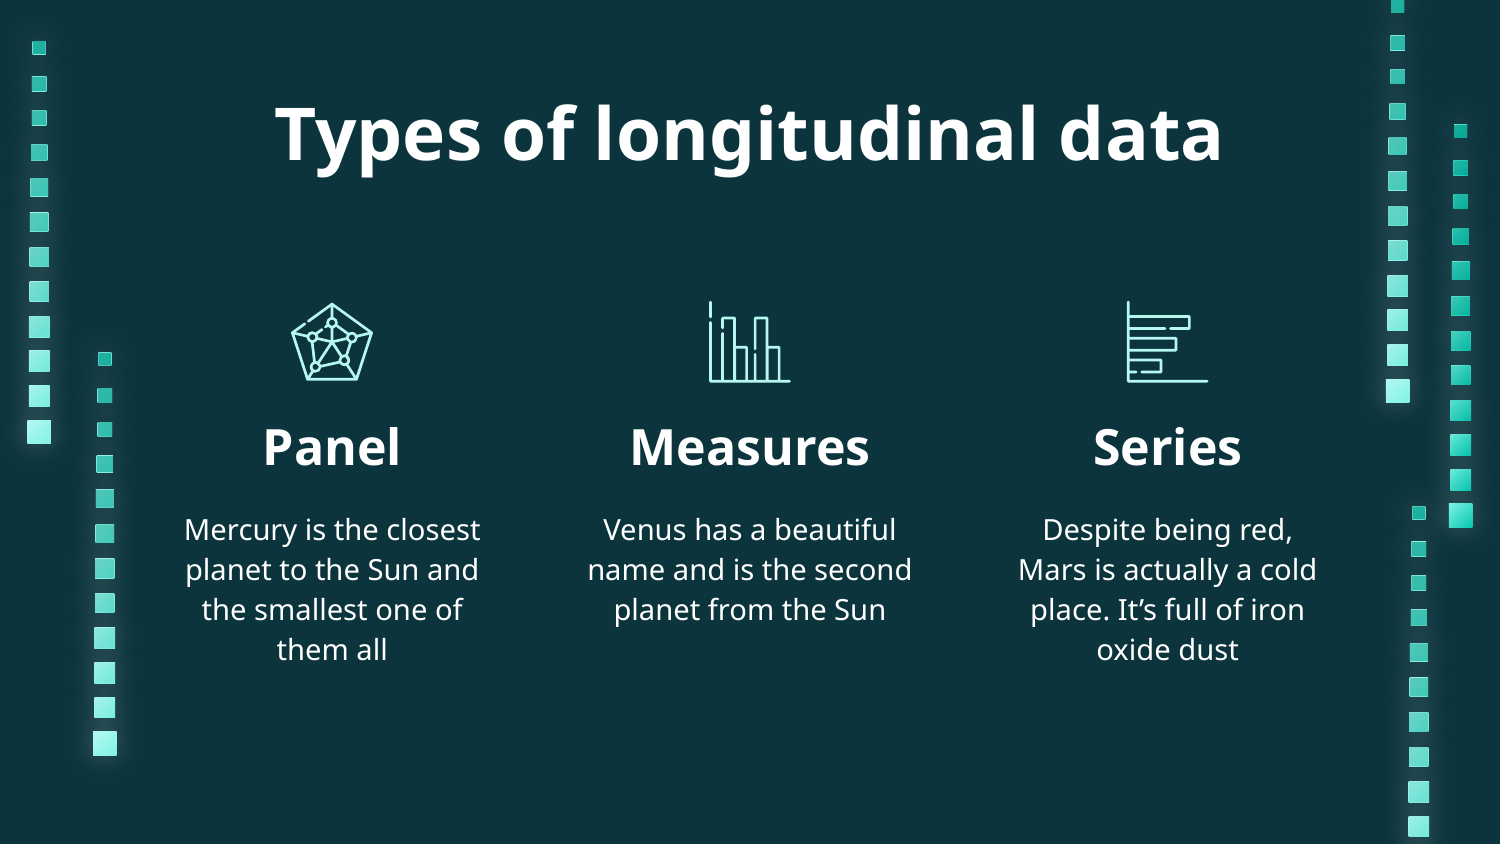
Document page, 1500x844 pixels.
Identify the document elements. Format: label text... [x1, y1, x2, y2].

subtitle Despite being red, Mars is actually a cold place. It’s full of iron oxide dust [989, 491, 1347, 658]
text_box [1126, 300, 1209, 383]
subtitle Panel [153, 382, 511, 491]
text_box [291, 302, 373, 381]
subtitle Mercury is the closest planet to the Sun and the smallest one of them all [153, 491, 511, 658]
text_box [708, 300, 792, 383]
subtitle Venus has a beautiful name and is the second planet from the Sun [571, 491, 929, 658]
subtitle Measures [571, 382, 929, 491]
subtitle Series [989, 382, 1347, 491]
title Types of longitudinal data [118, 72, 1382, 167]
